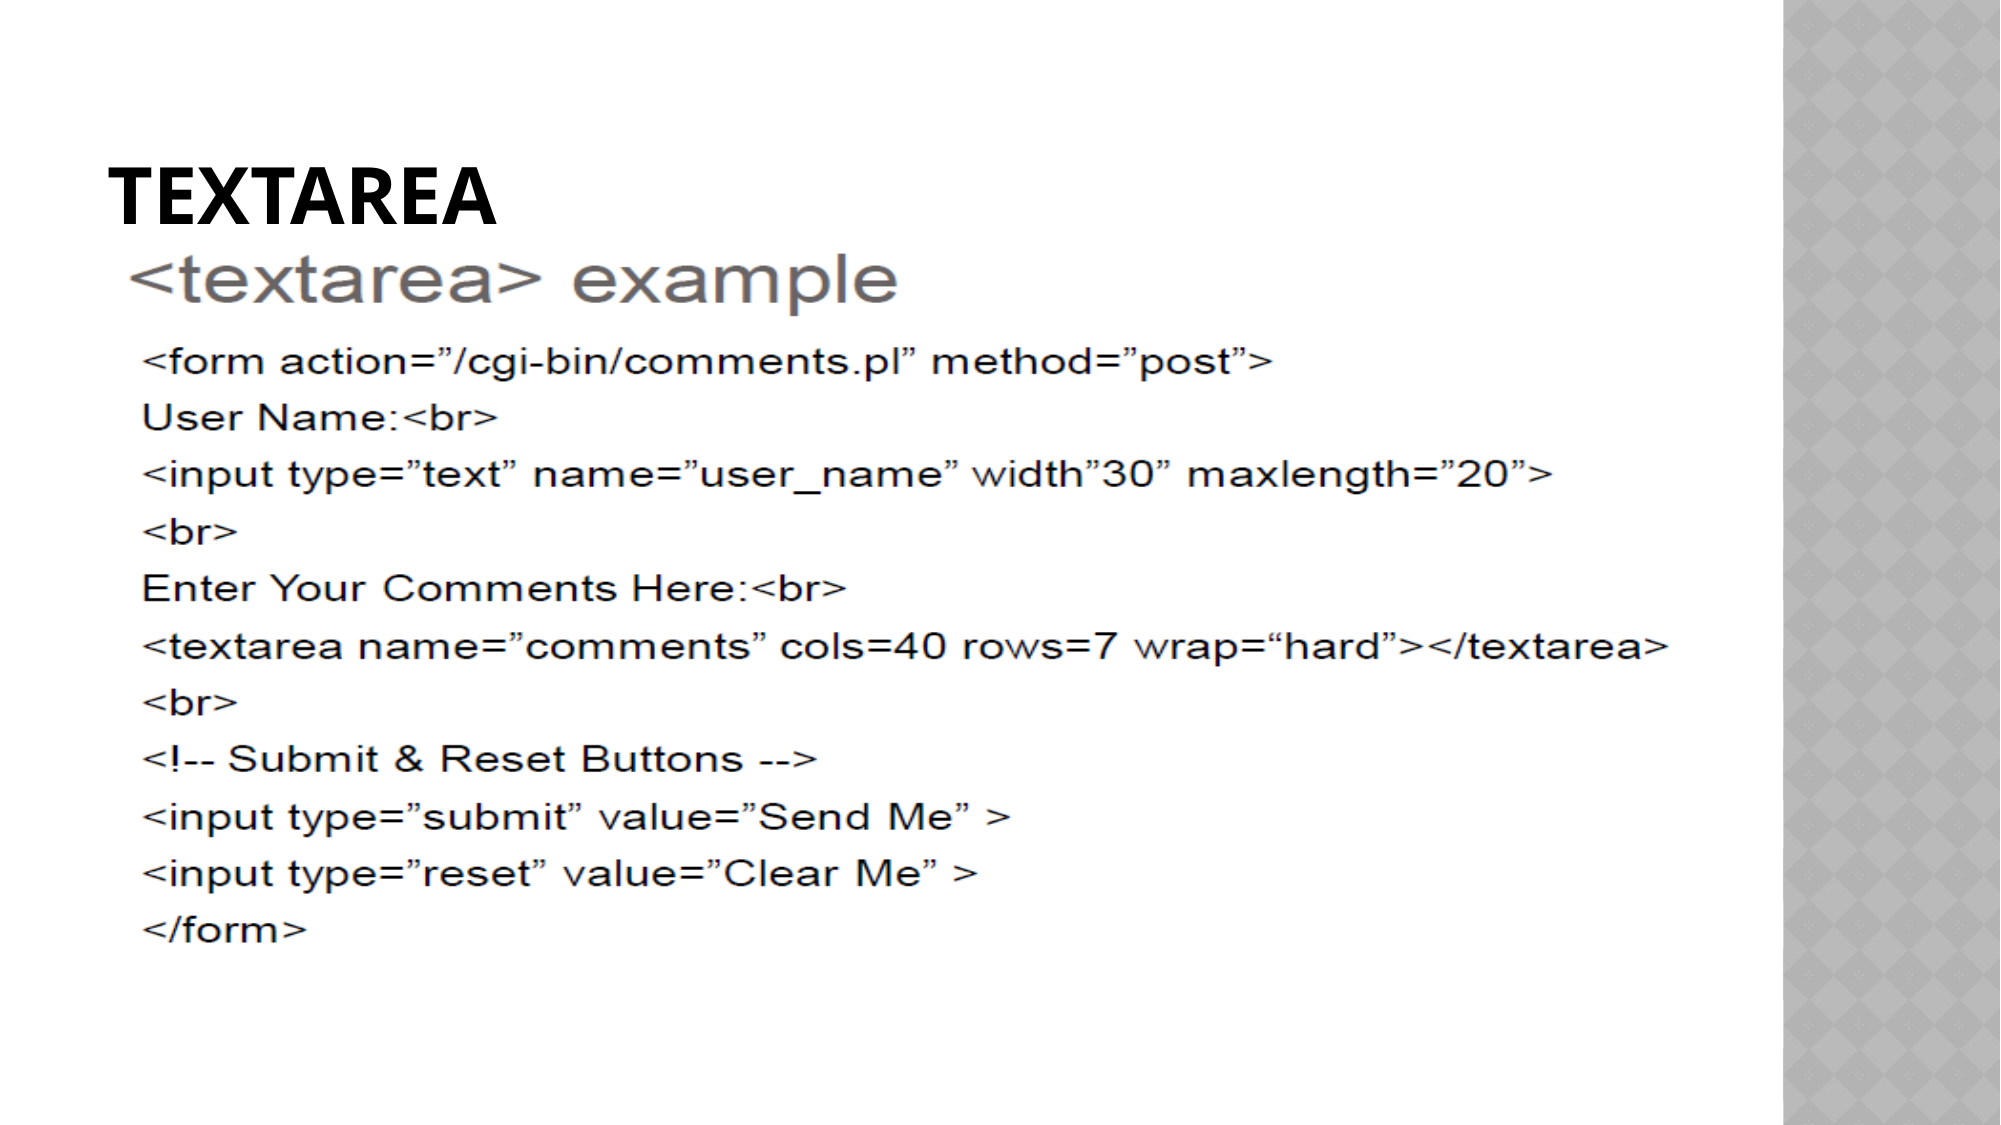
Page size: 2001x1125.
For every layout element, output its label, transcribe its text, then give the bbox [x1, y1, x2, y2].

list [111, 250, 1702, 1015]
title TextArea [99, 52, 1684, 240]
